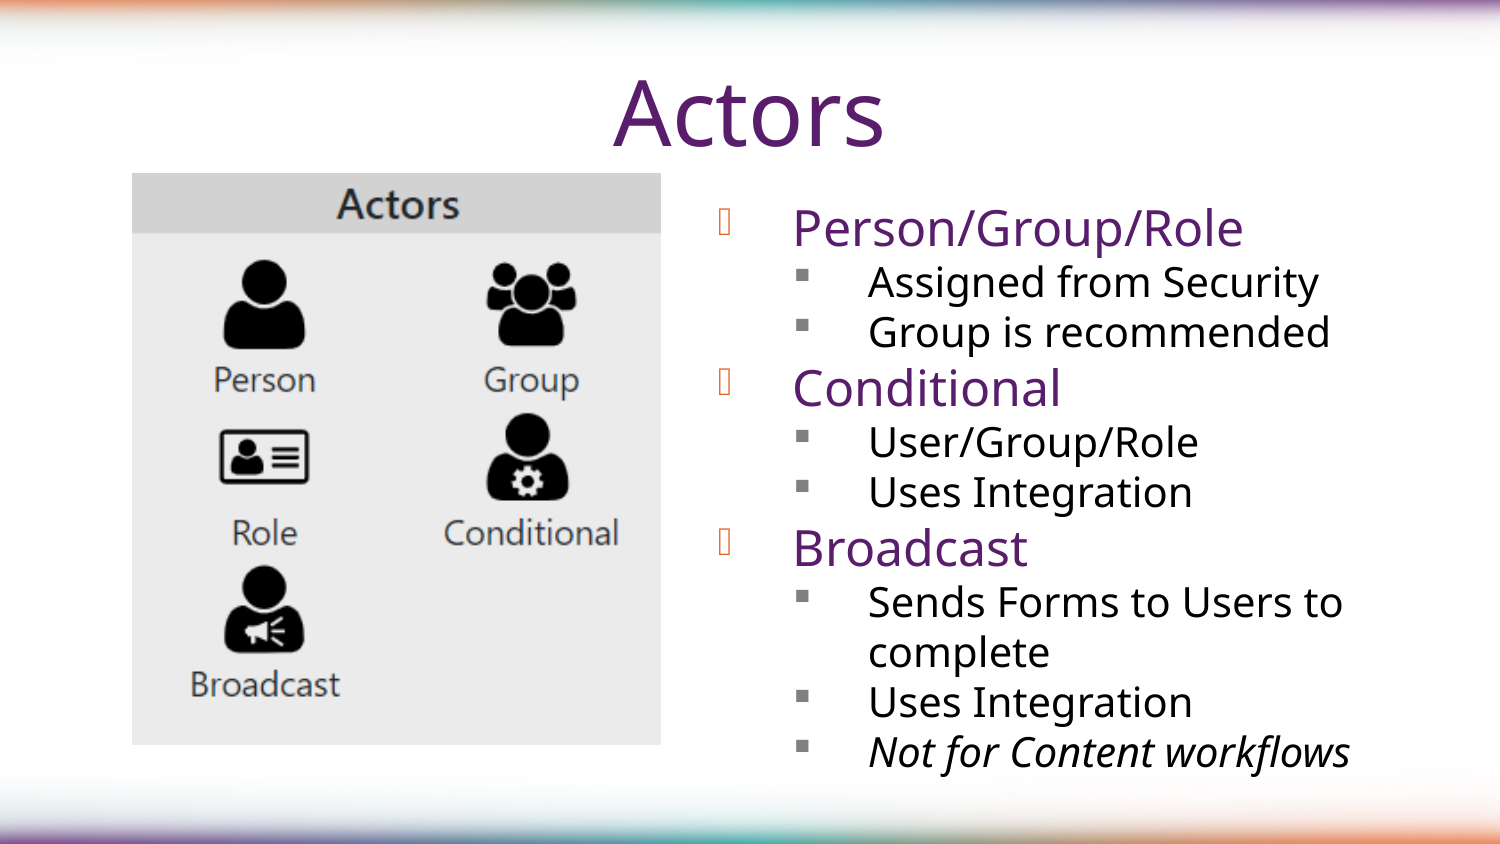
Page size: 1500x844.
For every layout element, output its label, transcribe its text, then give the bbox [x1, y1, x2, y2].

text_box Actors [59, 47, 1441, 219]
text_box [69, 218, 1431, 776]
text_box Person/Group/Role Assigned from Security Group is recommended Conditional User/Group/Role Uses Integration Broadcast Sends Forms to Users to complete Uses Integration Not for Content workflows [612, 156, 1447, 762]
picture [0, 0, 1500, 844]
